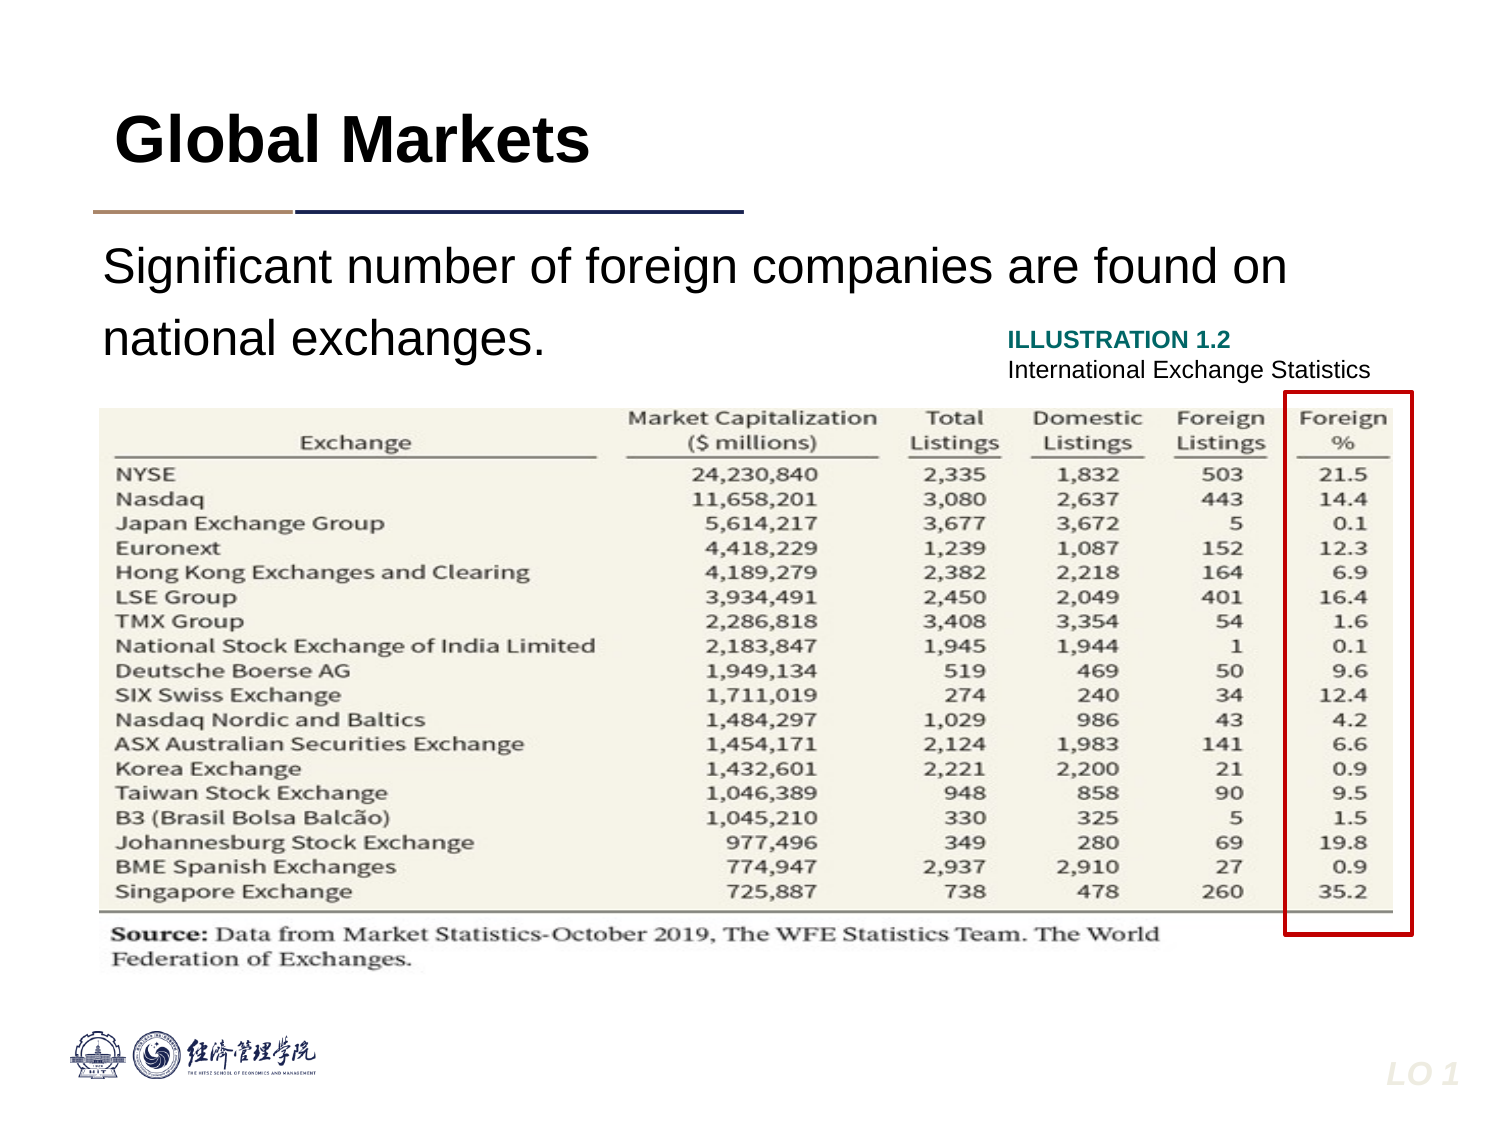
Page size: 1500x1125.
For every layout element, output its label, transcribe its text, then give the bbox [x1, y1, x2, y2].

text_box Global Markets [99, 88, 863, 181]
text_box Significant number of foreign companies are found on national exchanges. [87, 214, 1375, 374]
picture [93, 210, 744, 214]
text_box LO 1 [1324, 1044, 1475, 1100]
text_box ILLUSTRATION 1.2 International Exchange Statistics [993, 316, 1393, 391]
picture [70, 1031, 316, 1079]
text_box [1283, 390, 1414, 937]
picture [99, 408, 1394, 978]
